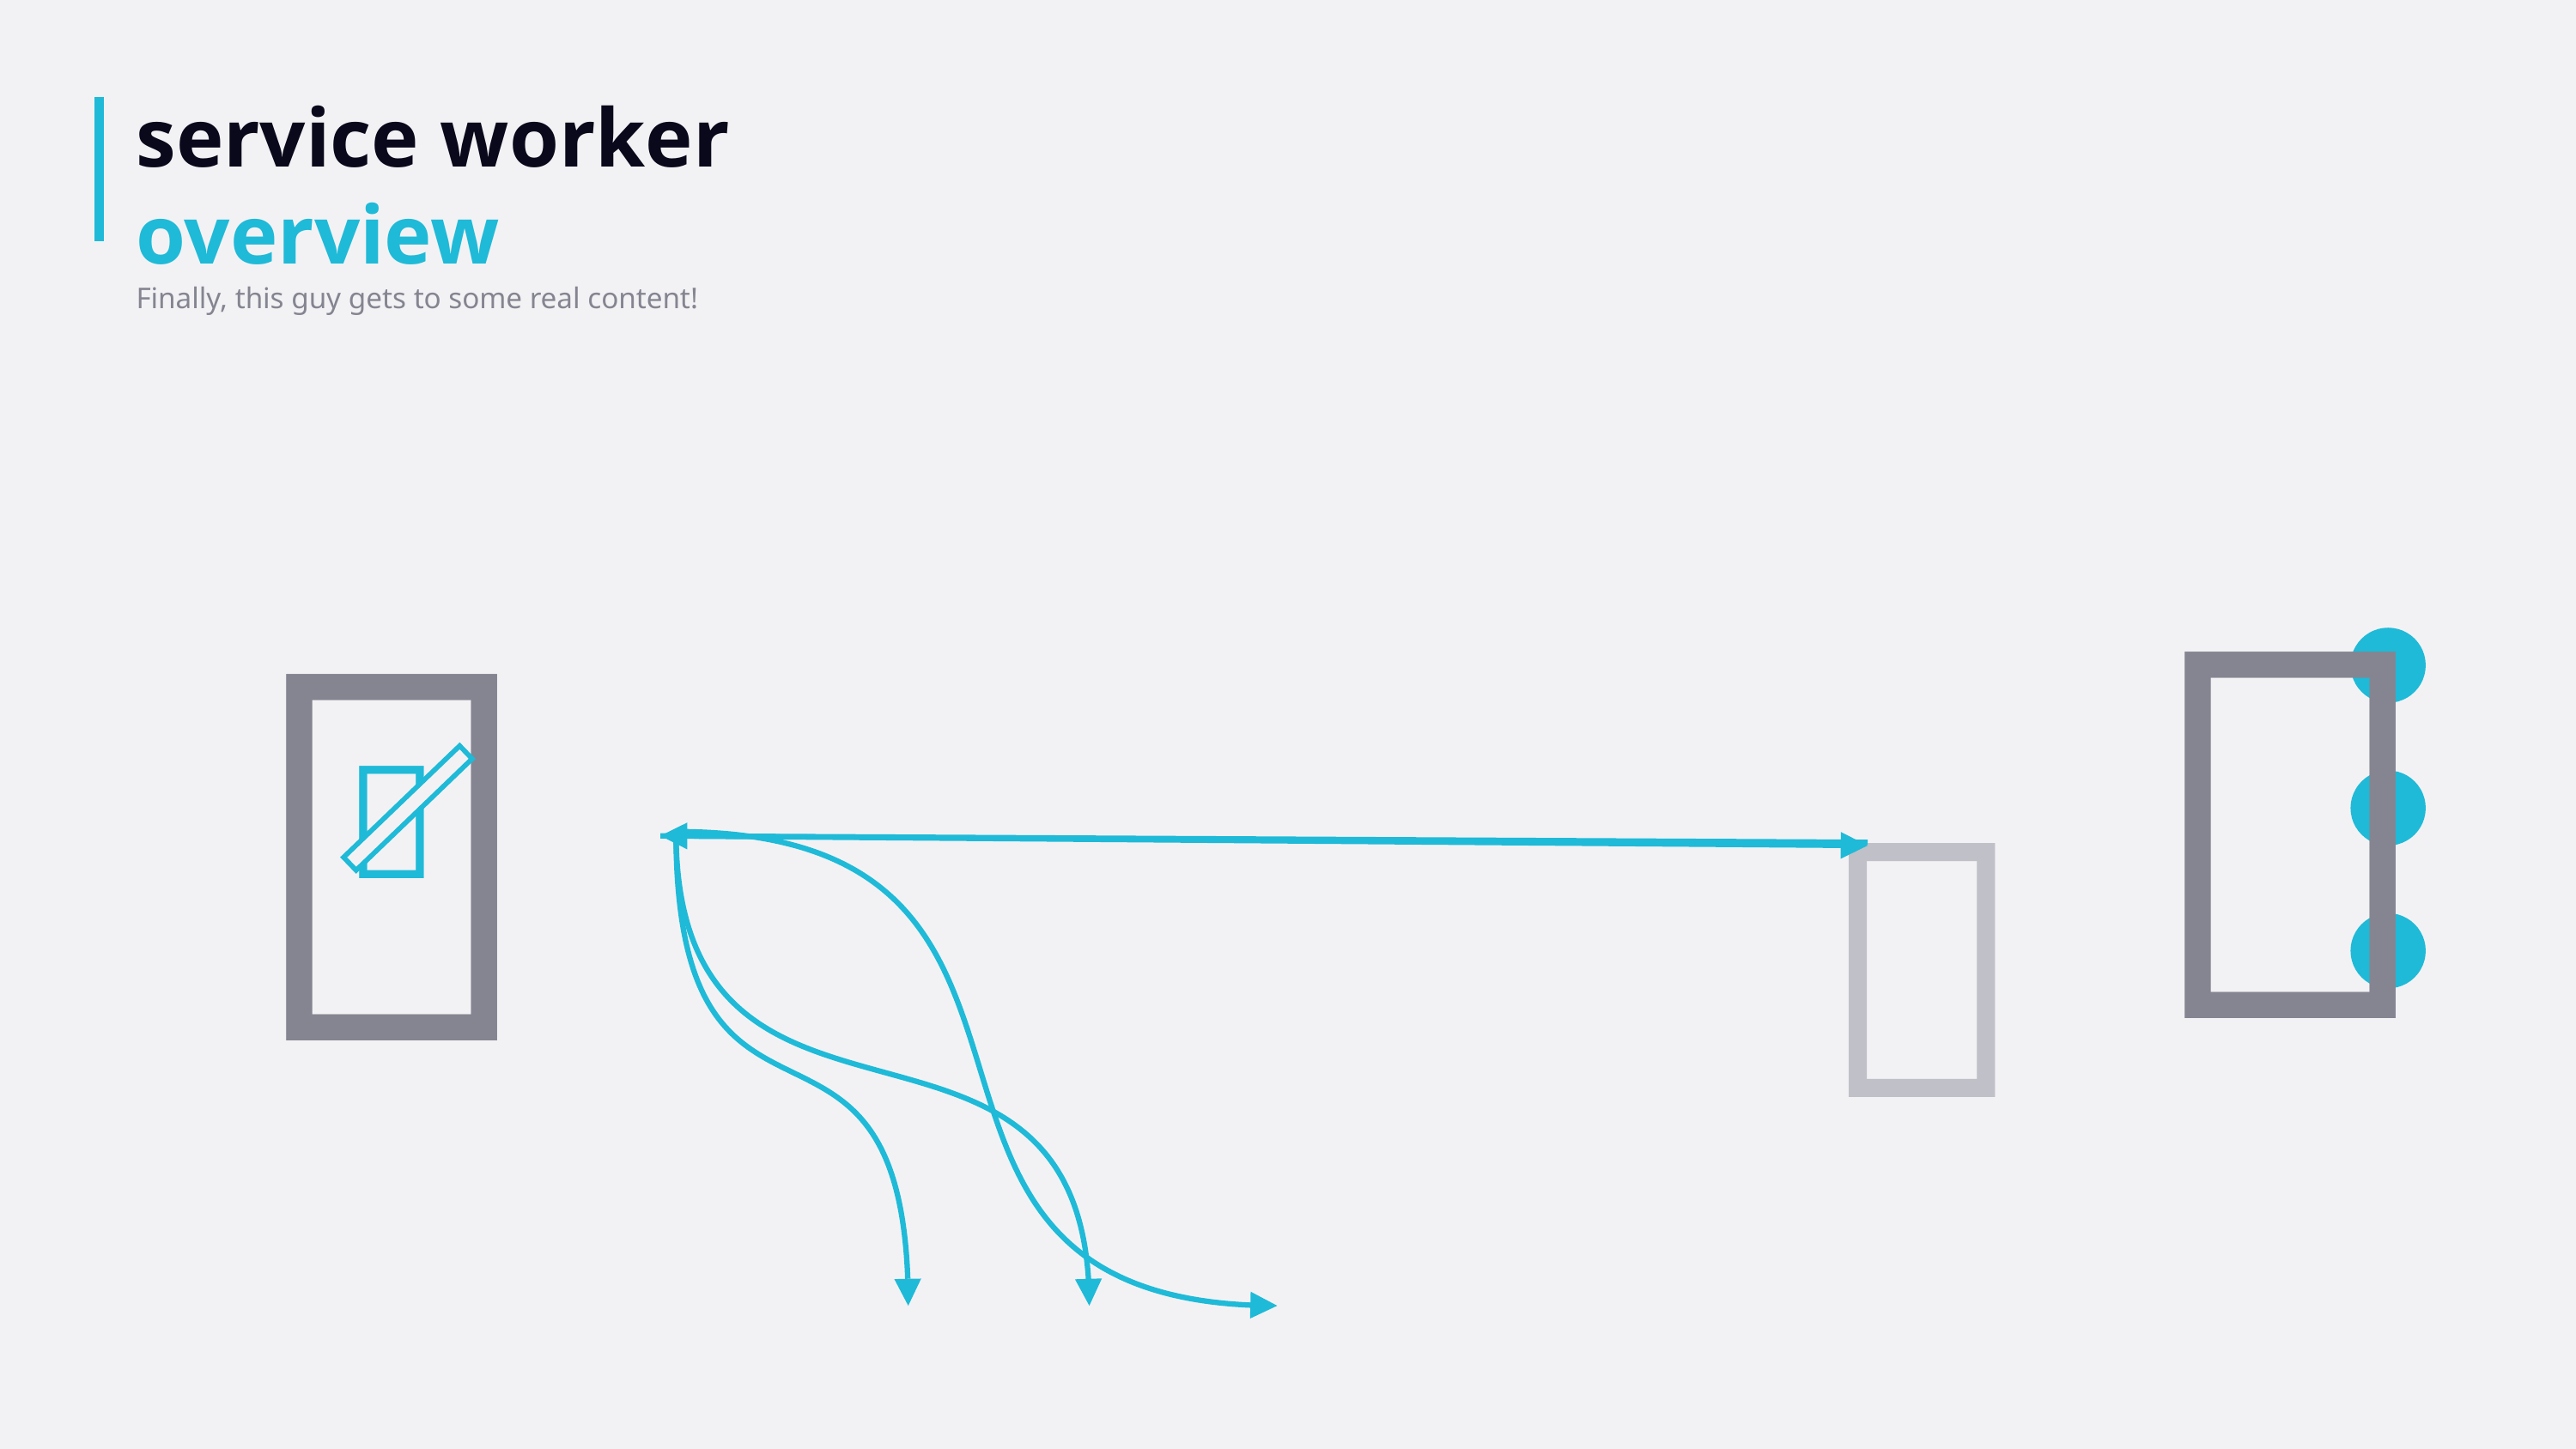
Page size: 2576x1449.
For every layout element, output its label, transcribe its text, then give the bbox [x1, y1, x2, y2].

text_box  [246, 714, 538, 917]
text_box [660, 835, 676, 843]
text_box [1090, 831, 1278, 1307]
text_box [676, 831, 1090, 1307]
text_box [1802, 499, 2458, 1179]
title service worker overview Finally, this guy gets to some real content! [123, 80, 945, 226]
text_box  [124, 521, 661, 1150]
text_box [1278, 835, 1868, 843]
text_box [342, 744, 474, 872]
